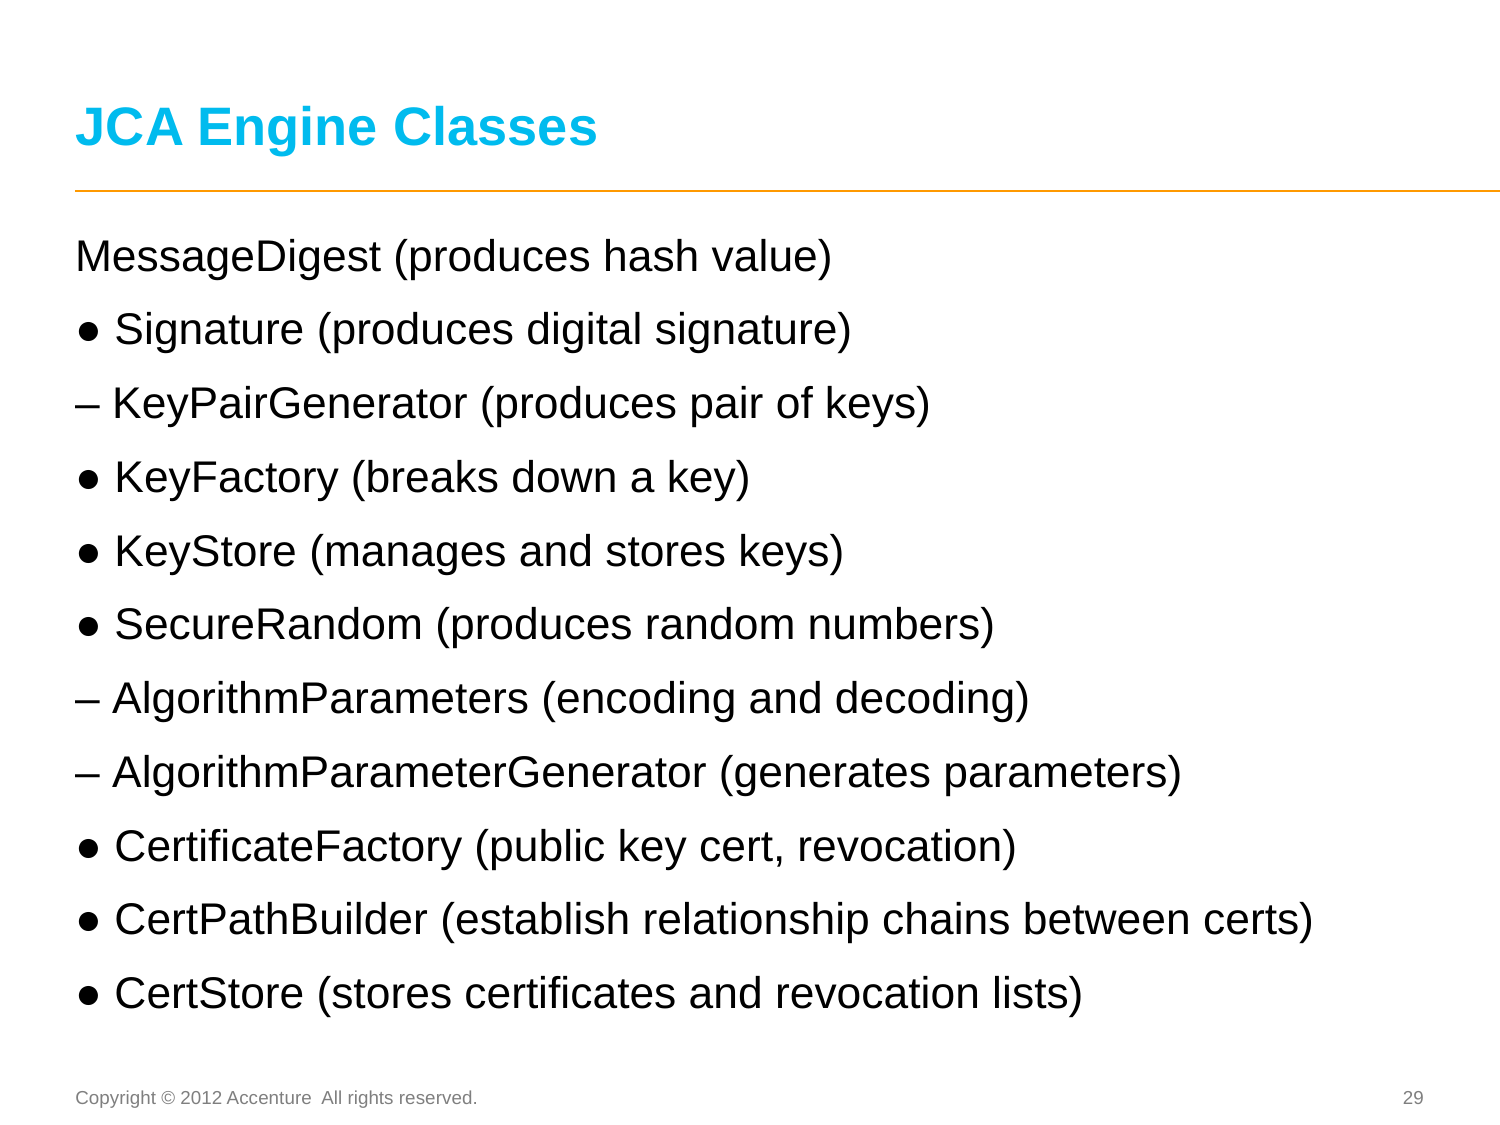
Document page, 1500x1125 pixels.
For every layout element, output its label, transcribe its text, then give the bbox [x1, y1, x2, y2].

list MessageDigest (produces hash value) ● Signature (produces digital signature) – KeyPairGenerator (produces pair of keys) ● KeyFactory (breaks down a key) ● KeyStore (manages and stores keys) ● SecureRandom (produces random numbers) – AlgorithmParameters (encoding and decoding) – AlgorithmParameterGenerator (generates parameters) ● CertificateFactory (public key cert, revocation) ● CertPathBuilder (establish relationship chains between certs) ● CertStore (stores certificates and revocation lists) [75, 226, 1425, 1018]
title JCA Engine Classes [75, 27, 1422, 157]
